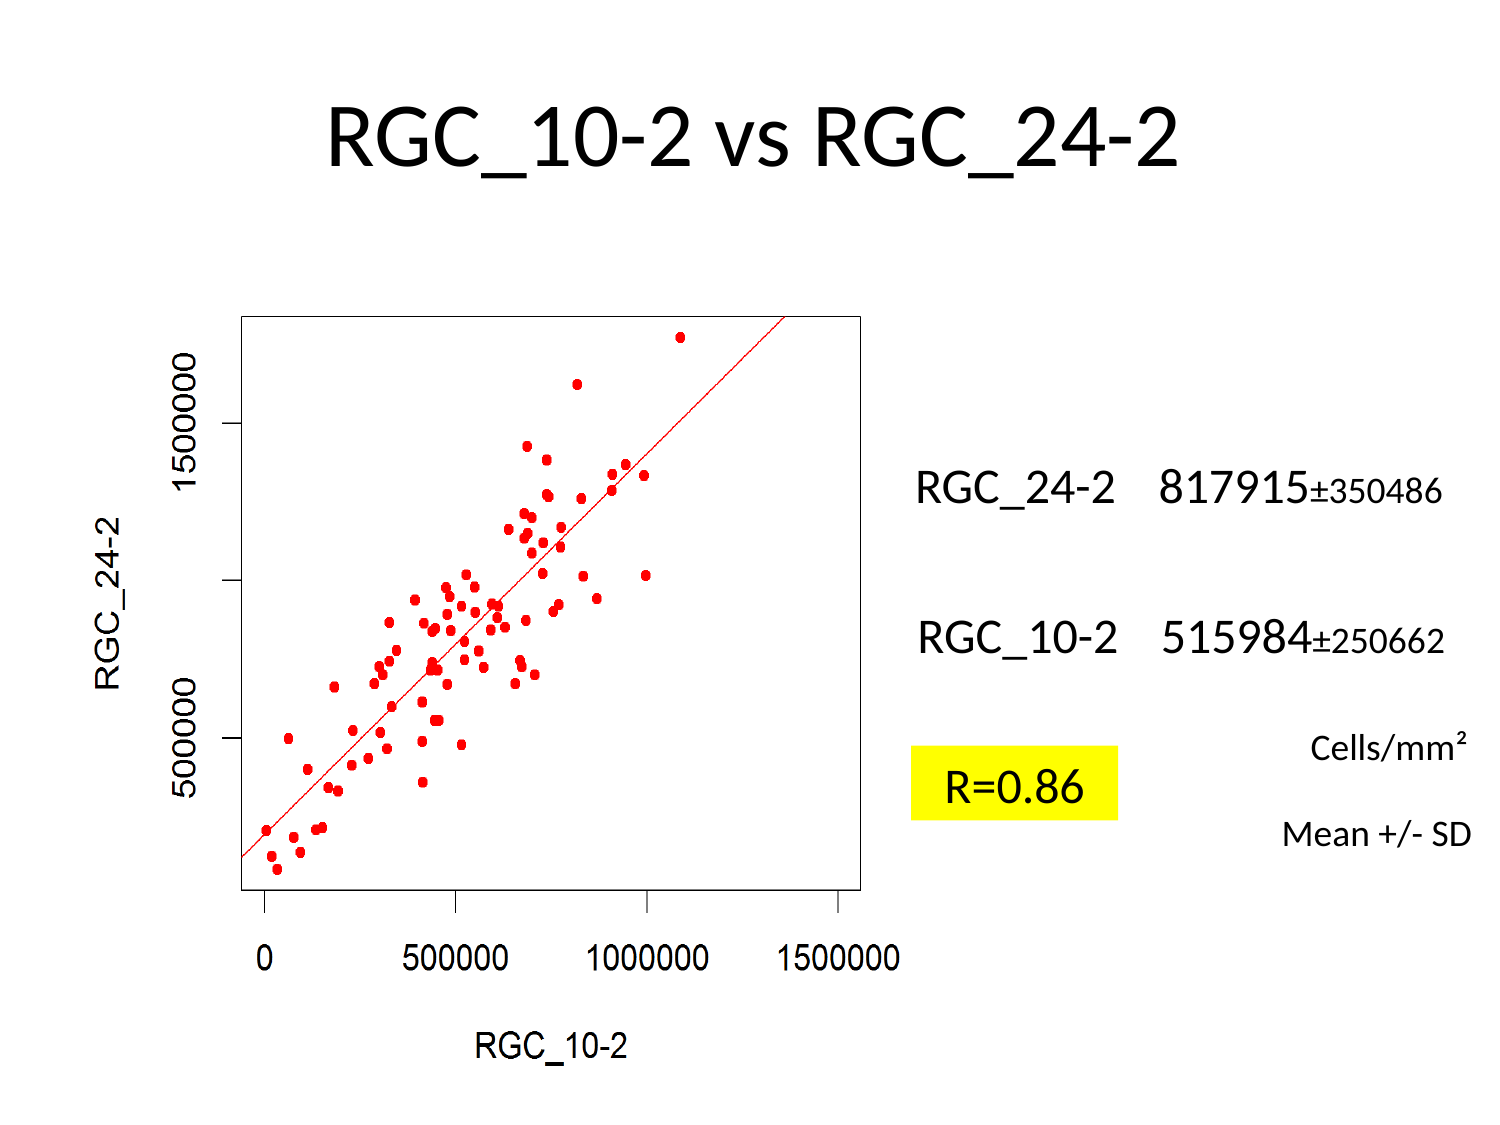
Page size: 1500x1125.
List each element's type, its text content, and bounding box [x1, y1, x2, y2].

text_box R=0.86 [942, 745, 1119, 821]
text_box Cells/mm² [1295, 715, 1484, 776]
text_box Mean +/- SD [1266, 801, 1487, 862]
picture [83, 136, 942, 1115]
text_box RGC_24-2 817915±350486 [942, 446, 1500, 522]
title RGC_10-2 vs RGC_24-2 [106, 27, 1401, 246]
text_box RGC_10-2 515984±250662 [942, 596, 1498, 671]
